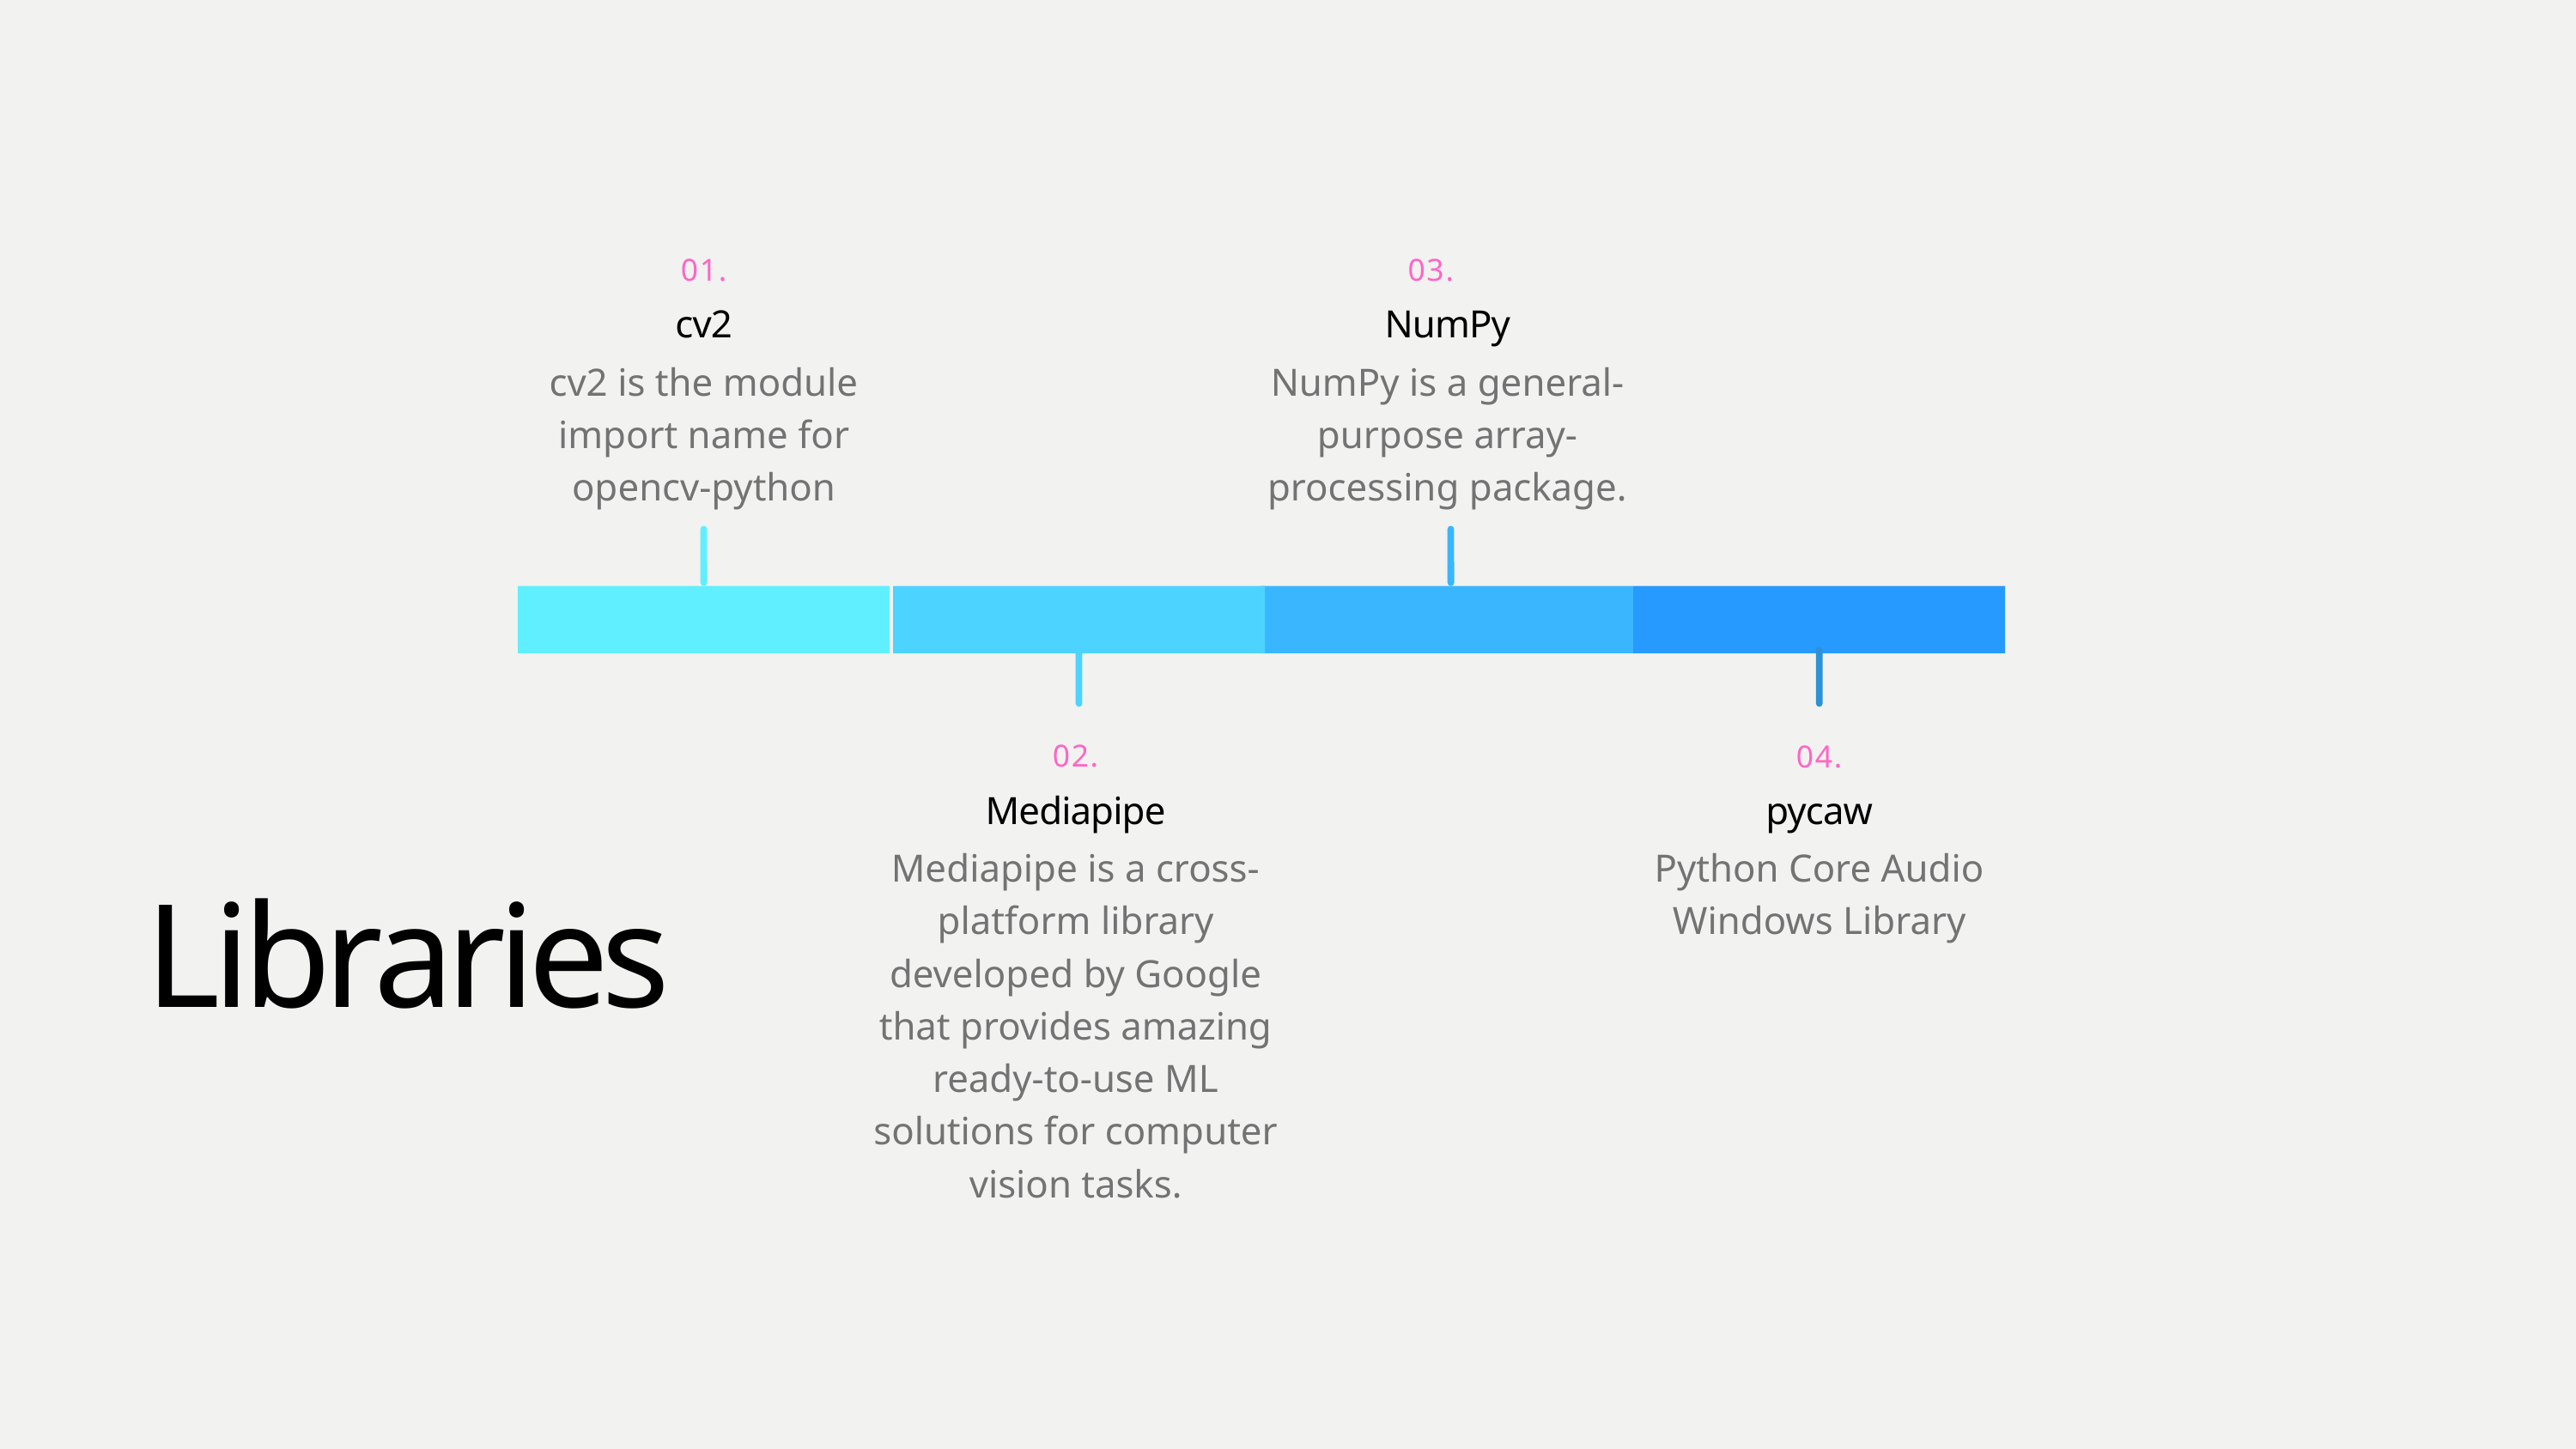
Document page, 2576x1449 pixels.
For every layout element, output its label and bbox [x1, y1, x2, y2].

text_box [1633, 585, 2006, 654]
text_box [893, 585, 1266, 654]
text_box [490, 247, 917, 506]
text_box [145, 835, 2432, 1043]
text_box [862, 1052, 1289, 1202]
text_box [862, 733, 1289, 835]
text_box [1234, 247, 1661, 506]
text_box [518, 585, 890, 654]
text_box [1266, 585, 1633, 654]
text_box [1606, 734, 2032, 835]
